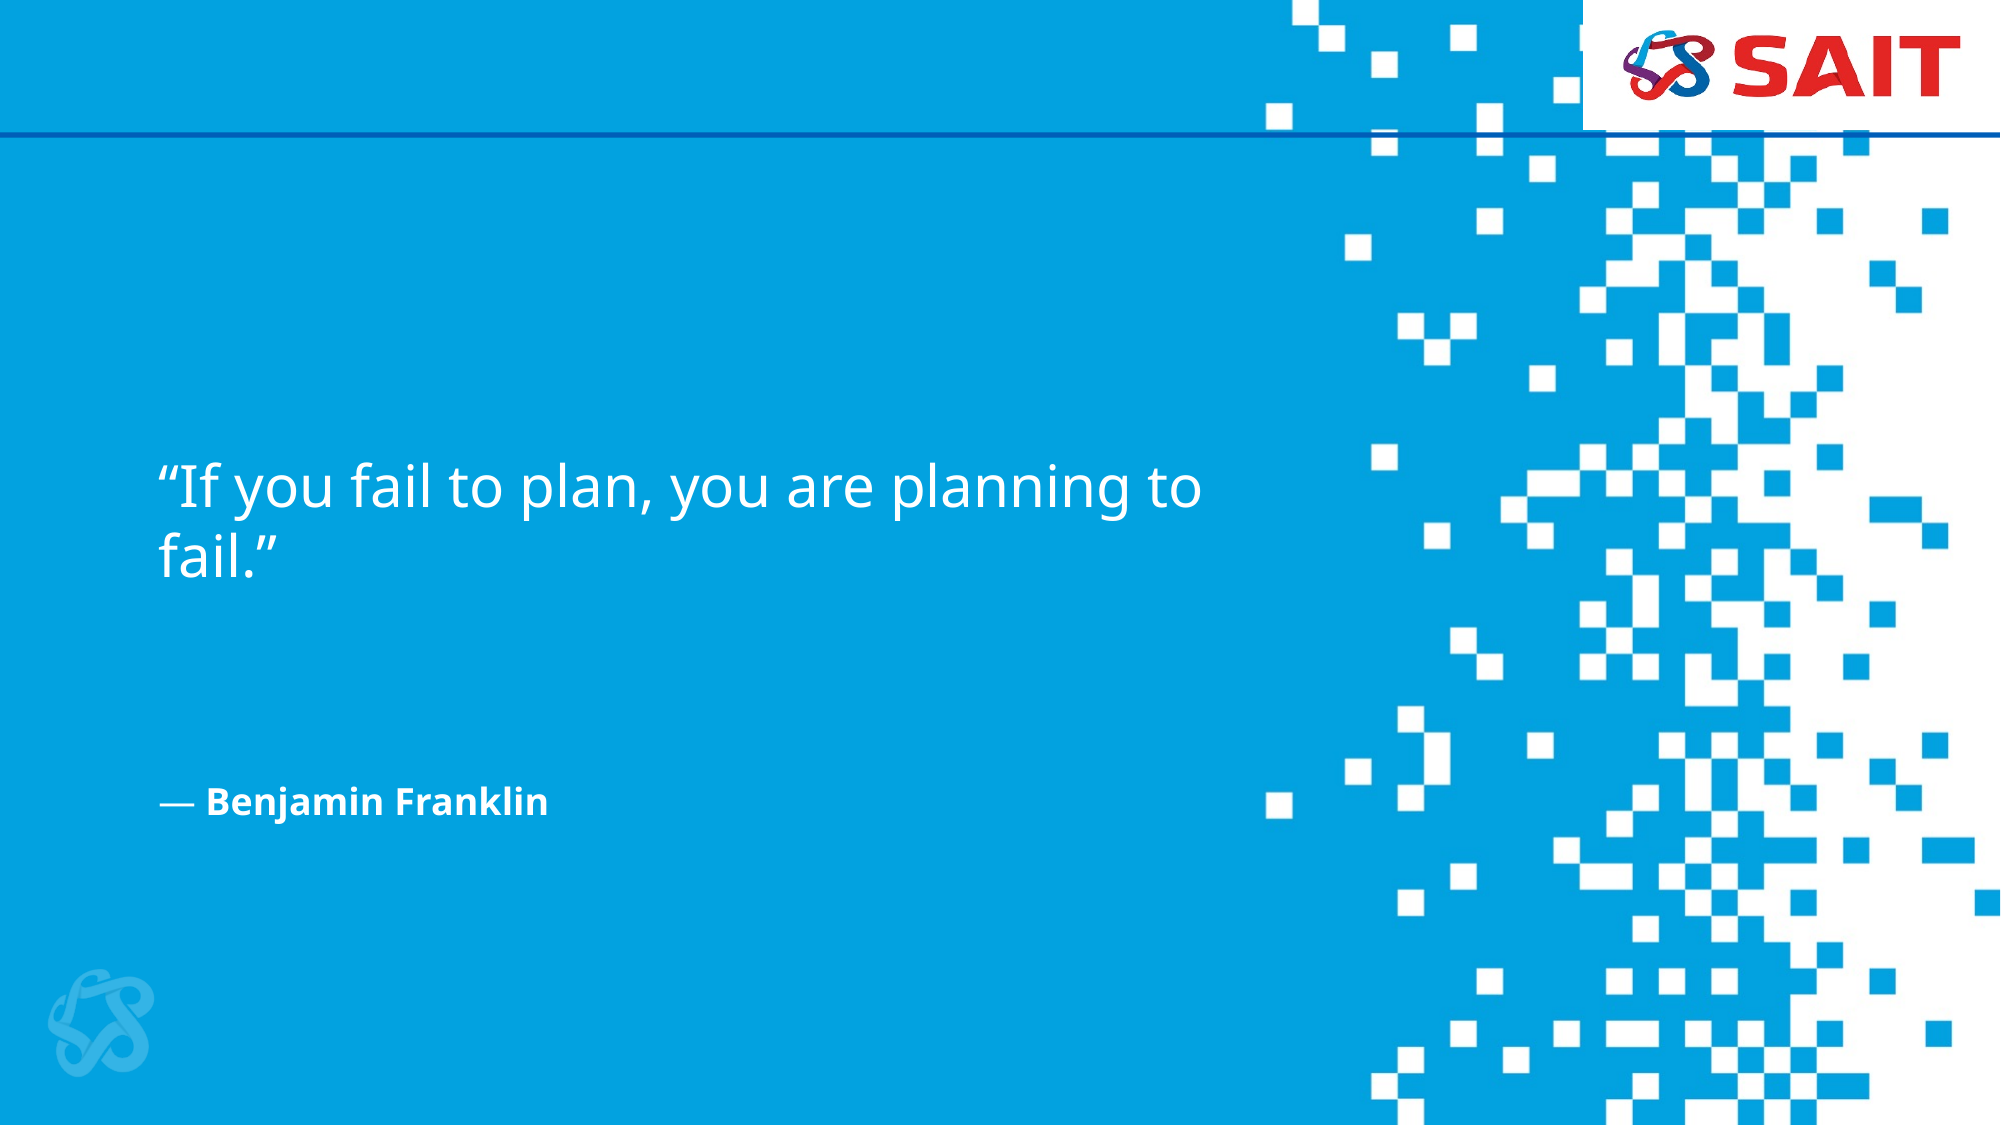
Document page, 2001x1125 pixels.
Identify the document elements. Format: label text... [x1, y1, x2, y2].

picture [1345, 234, 1372, 261]
picture [1553, 1020, 1580, 1048]
picture [1529, 155, 1556, 183]
list — Benjamin Franklin [143, 770, 778, 834]
picture [1579, 548, 1659, 681]
picture [49, 970, 153, 1076]
picture [1529, 365, 1556, 392]
picture [1606, 138, 1659, 156]
picture [1397, 889, 1424, 916]
picture [1450, 1020, 1477, 1048]
picture [1500, 0, 2001, 1125]
picture [1371, 444, 1398, 471]
picture [1476, 208, 1503, 235]
picture [1371, 138, 1398, 156]
picture [1371, 51, 1398, 78]
picture [1605, 968, 1633, 995]
picture [1397, 313, 1477, 366]
picture [1423, 522, 1451, 549]
picture [1632, 916, 1659, 943]
picture [1292, 0, 1345, 52]
picture [1605, 1073, 1659, 1125]
picture [1450, 627, 1503, 680]
picture [1476, 138, 1503, 157]
picture [1450, 25, 1477, 51]
picture [1476, 103, 1503, 132]
picture [1553, 837, 1633, 890]
picture [1605, 339, 1633, 366]
picture [1659, 968, 1685, 995]
picture [1711, 968, 1738, 995]
picture [1345, 758, 1372, 785]
picture [1503, 1046, 1530, 1074]
picture [1605, 1020, 1659, 1048]
picture [1527, 732, 1554, 759]
picture [1476, 968, 1503, 995]
picture [1265, 103, 1293, 130]
picture [1606, 784, 1659, 838]
picture [1397, 706, 1451, 811]
picture [1553, 77, 1580, 104]
picture [1265, 792, 1293, 819]
list “If you fail to plan, you are planning to fail.” [143, 296, 1244, 743]
picture [1450, 863, 1477, 890]
picture [1371, 1046, 1424, 1125]
